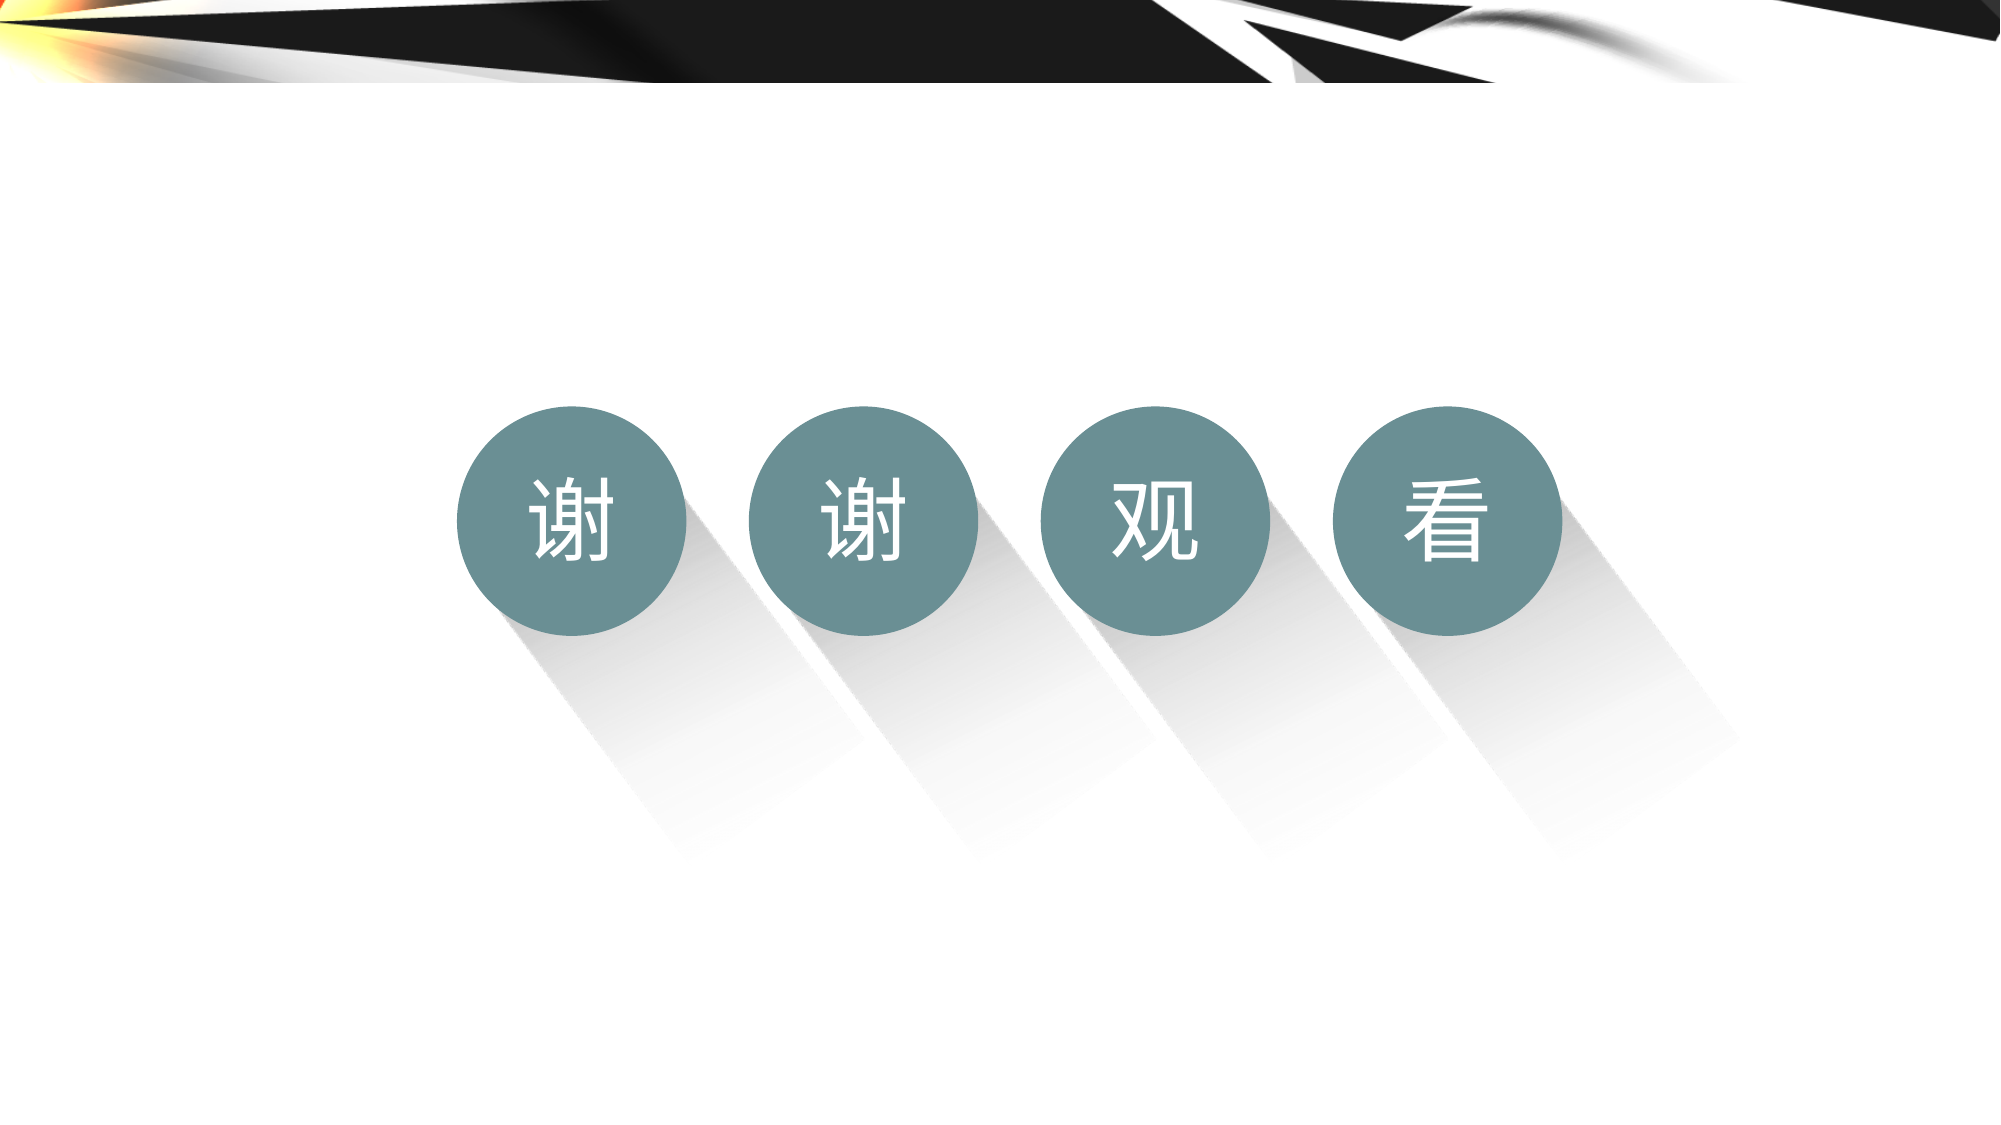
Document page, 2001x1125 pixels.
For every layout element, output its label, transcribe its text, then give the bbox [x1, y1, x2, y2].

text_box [865, 479, 1157, 869]
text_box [1157, 479, 1448, 869]
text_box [498, 479, 865, 869]
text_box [1448, 479, 1740, 869]
text_box 观 [1048, 406, 1263, 479]
text_box 看 [1340, 406, 1555, 479]
picture [0, 0, 2000, 83]
text_box 谢 [456, 406, 679, 610]
text_box 谢 [756, 406, 971, 479]
